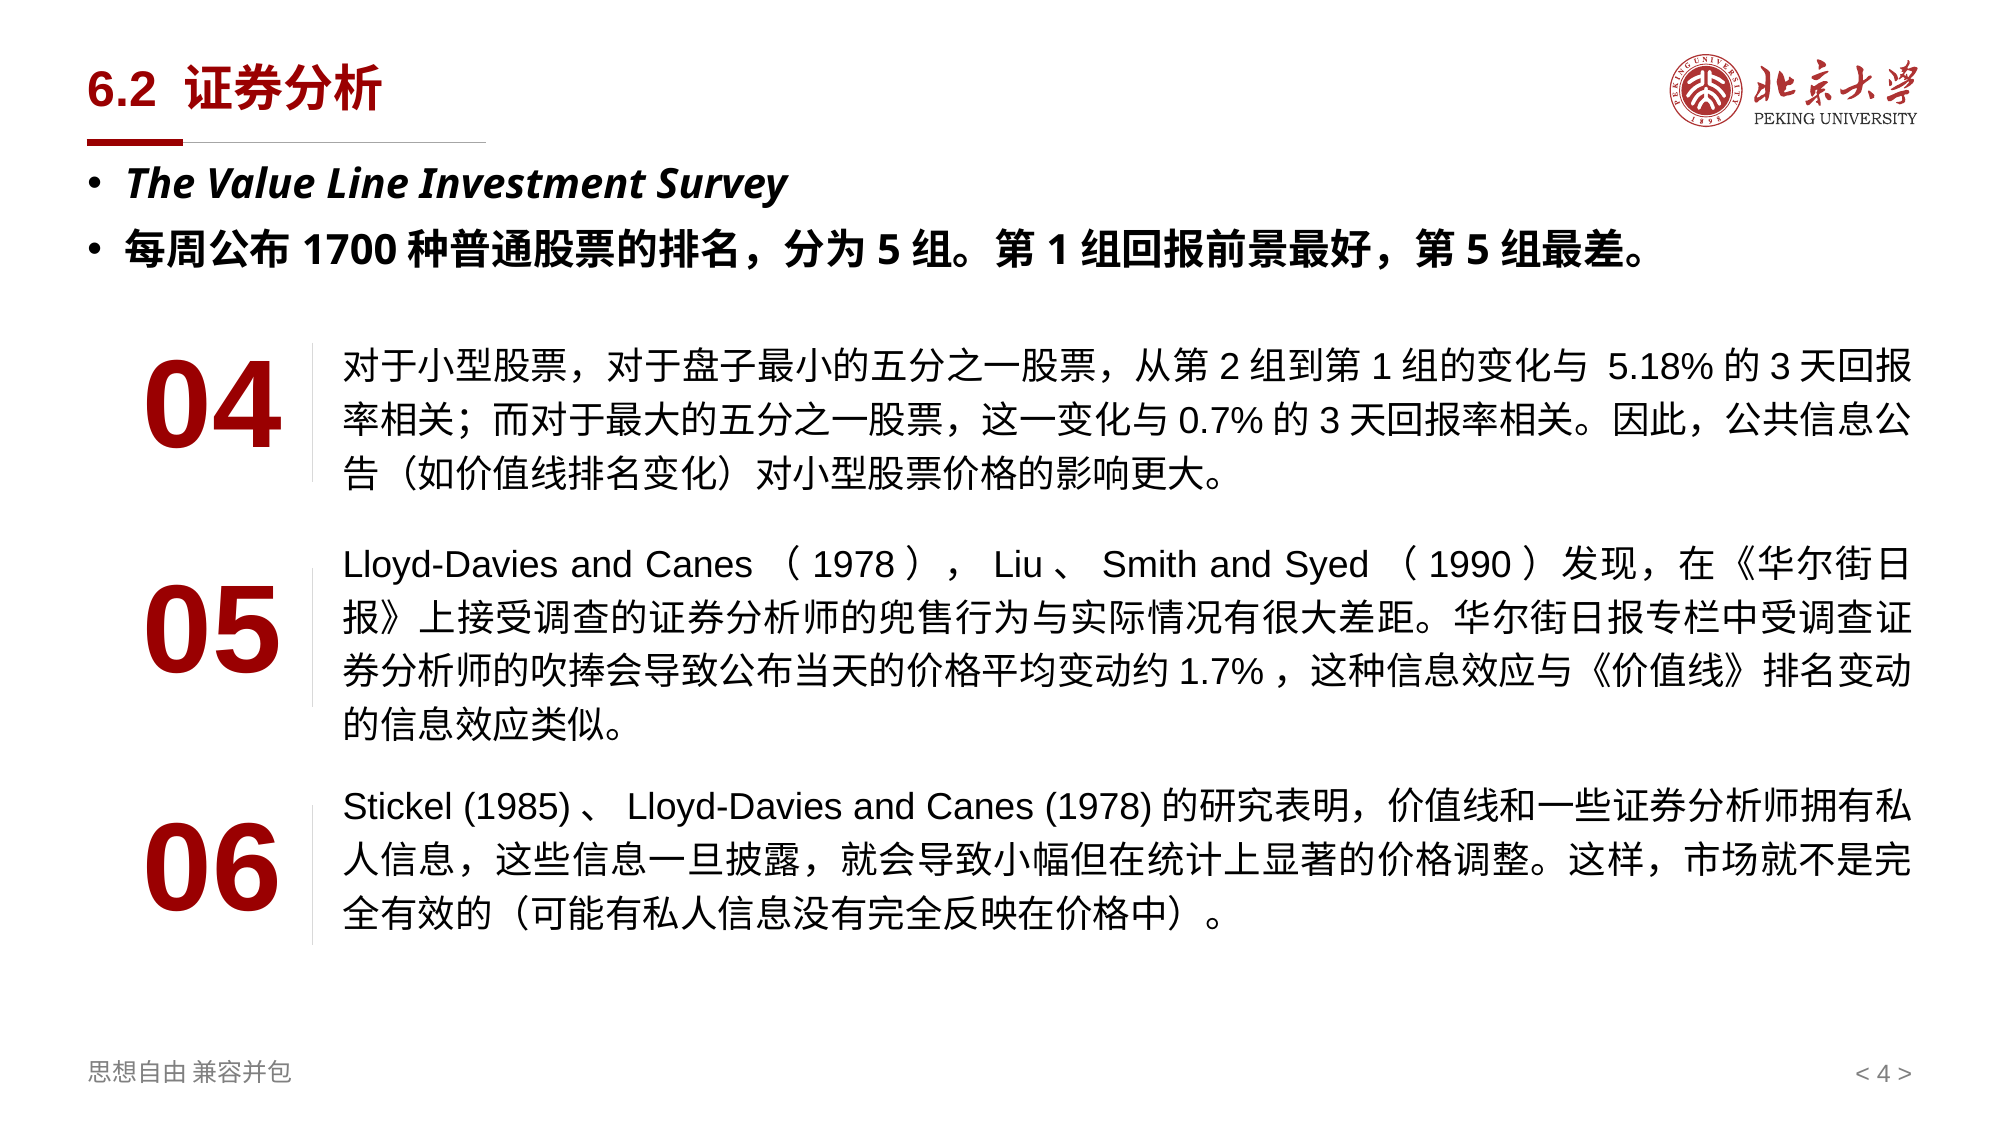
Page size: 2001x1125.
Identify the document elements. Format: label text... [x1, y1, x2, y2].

slide_number < 4 > [1477, 1048, 1928, 1097]
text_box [110, 315, 1928, 504]
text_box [110, 765, 1928, 945]
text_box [110, 523, 1928, 752]
text_box The Value Line Investment Survey 每周公布1700种普通股票的排名，分为5组。第1组回报前景最好，第5组最差。 [72, 154, 1915, 218]
title 6.2 证券分析 [72, 39, 1559, 142]
